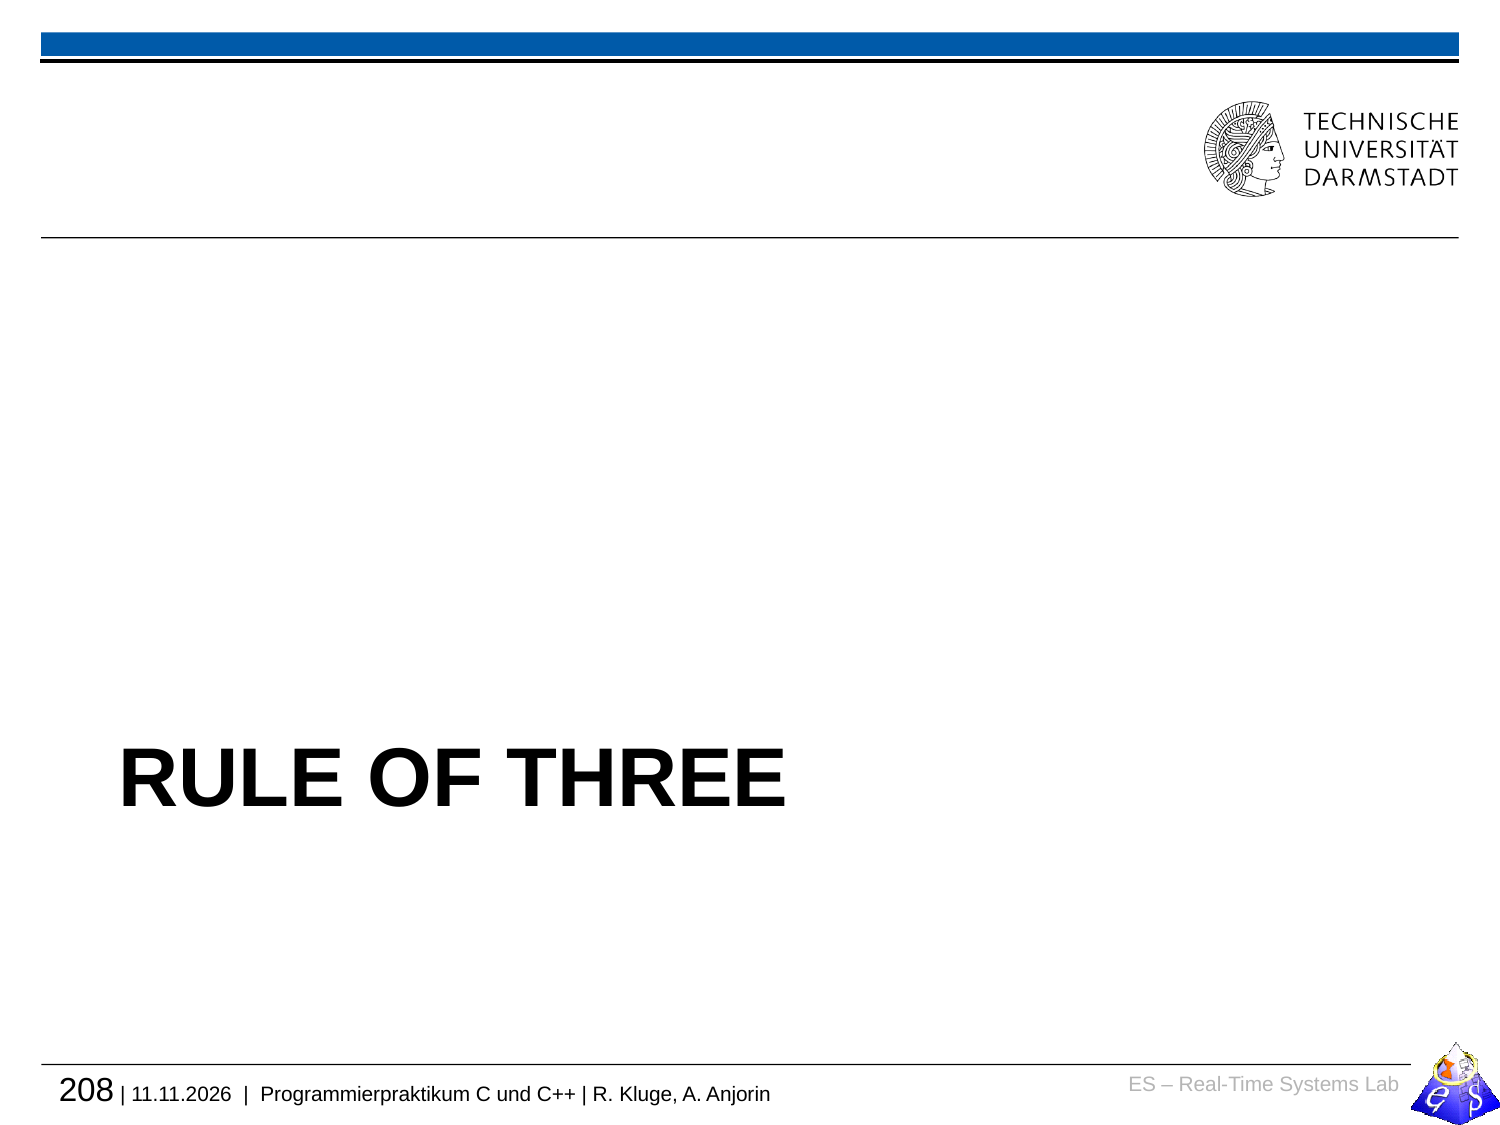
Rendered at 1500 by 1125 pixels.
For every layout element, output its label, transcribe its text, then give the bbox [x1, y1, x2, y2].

picture [1175, 84, 1483, 214]
title Rule of Three [118, 722, 1394, 947]
picture [1411, 1041, 1500, 1125]
